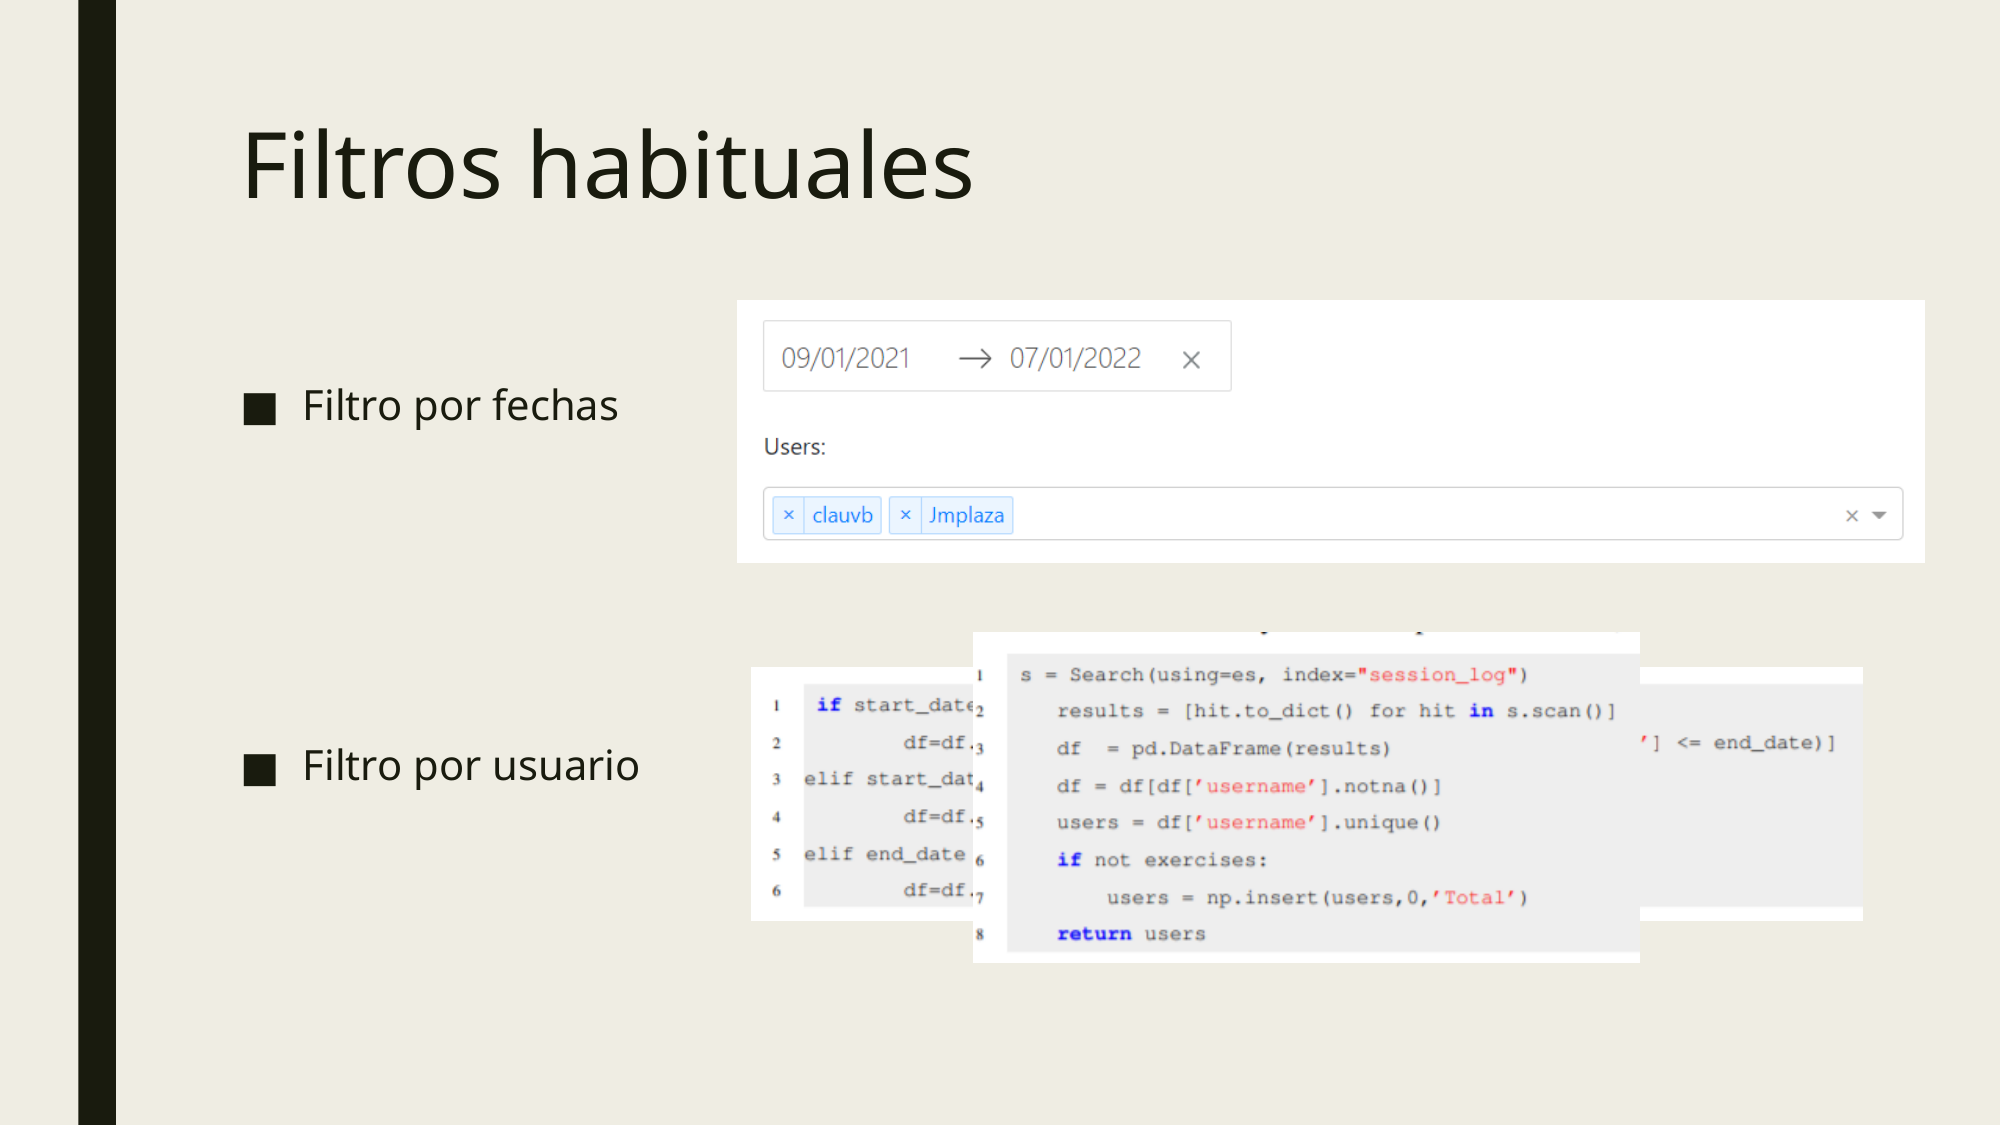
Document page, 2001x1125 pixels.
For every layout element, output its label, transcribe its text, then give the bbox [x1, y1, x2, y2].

picture [751, 632, 1863, 963]
list Filtro por fechas Filtro por usuario [225, 375, 1800, 963]
picture [737, 300, 1925, 563]
title Filtros habituales [225, 112, 1800, 357]
